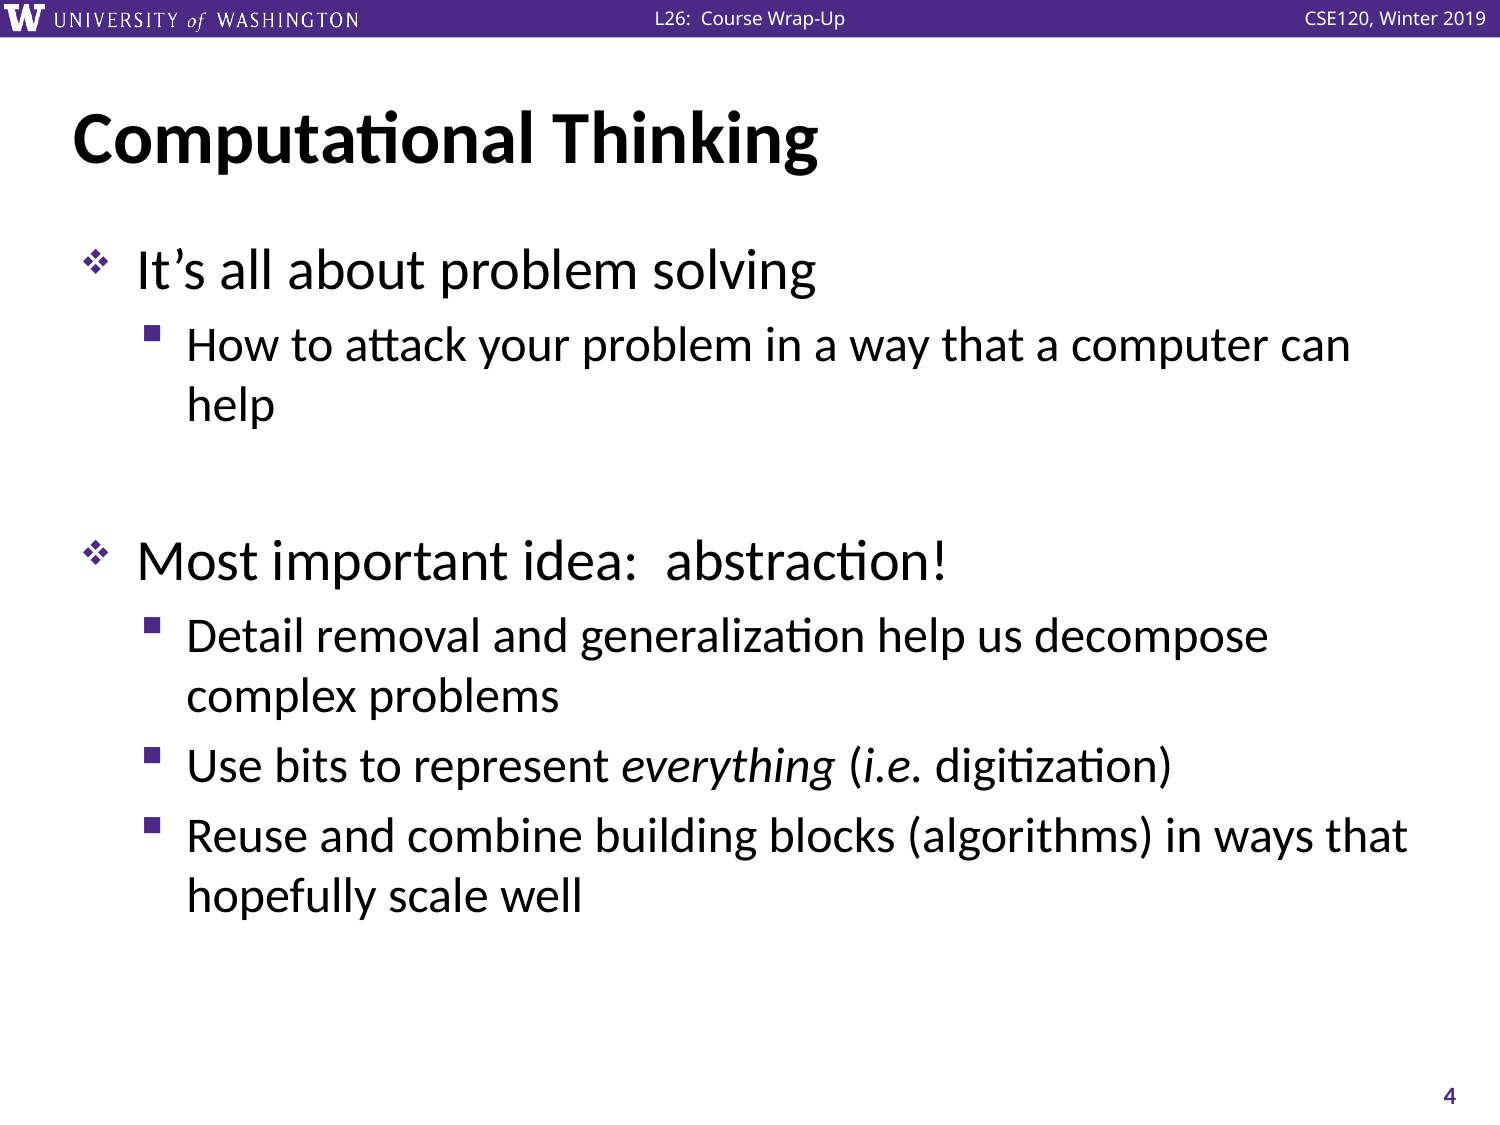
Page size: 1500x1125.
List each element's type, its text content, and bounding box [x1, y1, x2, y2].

slide_number 4 [1400, 1065, 1500, 1125]
title Computational Thinking [58, 71, 1438, 197]
picture [4, 4, 358, 32]
list It’s all about problem solving How to attack your problem in a way that a computer can help Most important idea: abstraction! Detail removal and generalization help us decompose complex problems Use bits to represent everything (i.e. digitization) Reuse and combine building blocks (algorithms) in ways that hopefully scale well [64, 223, 1438, 1040]
